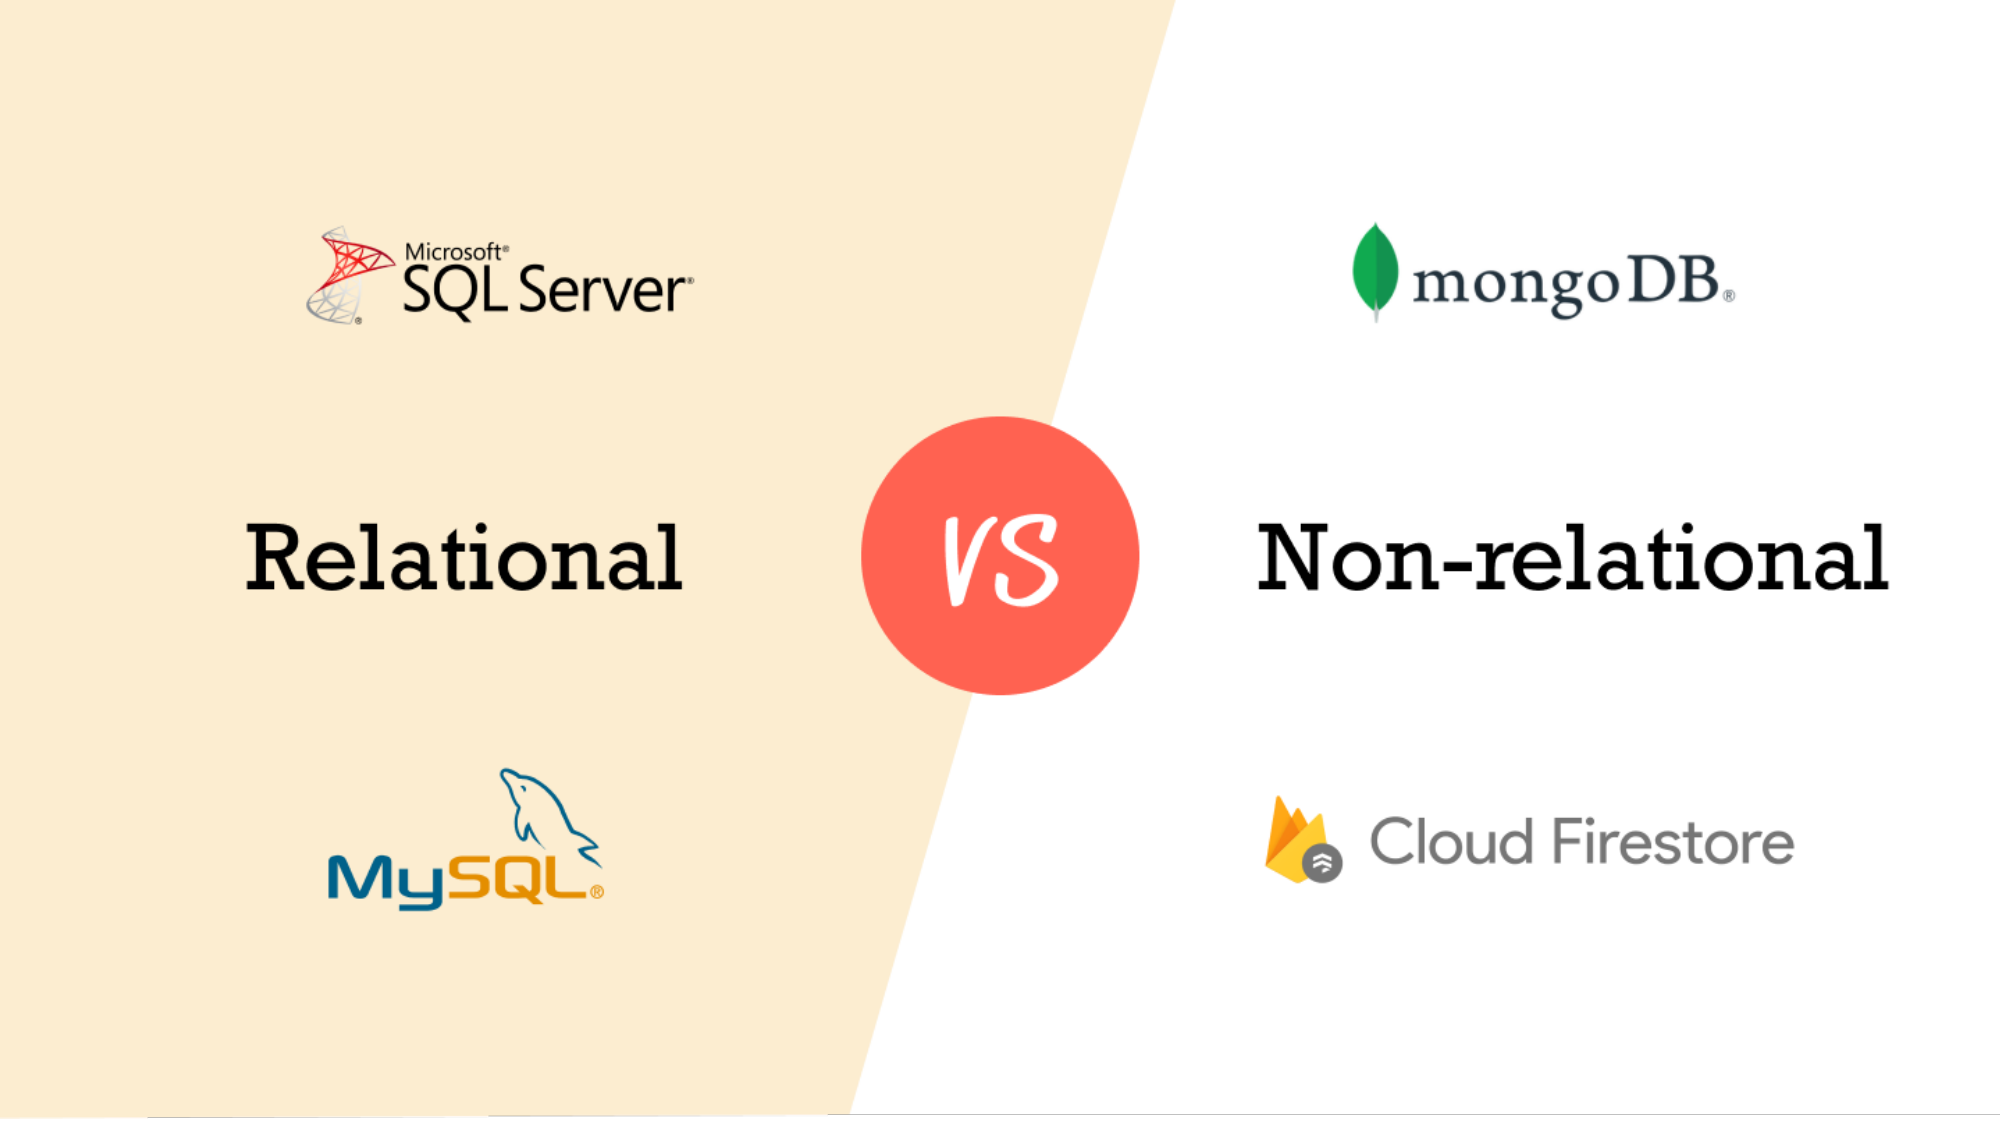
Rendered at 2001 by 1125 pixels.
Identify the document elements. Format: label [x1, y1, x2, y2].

list [0, 0, 2000, 1119]
